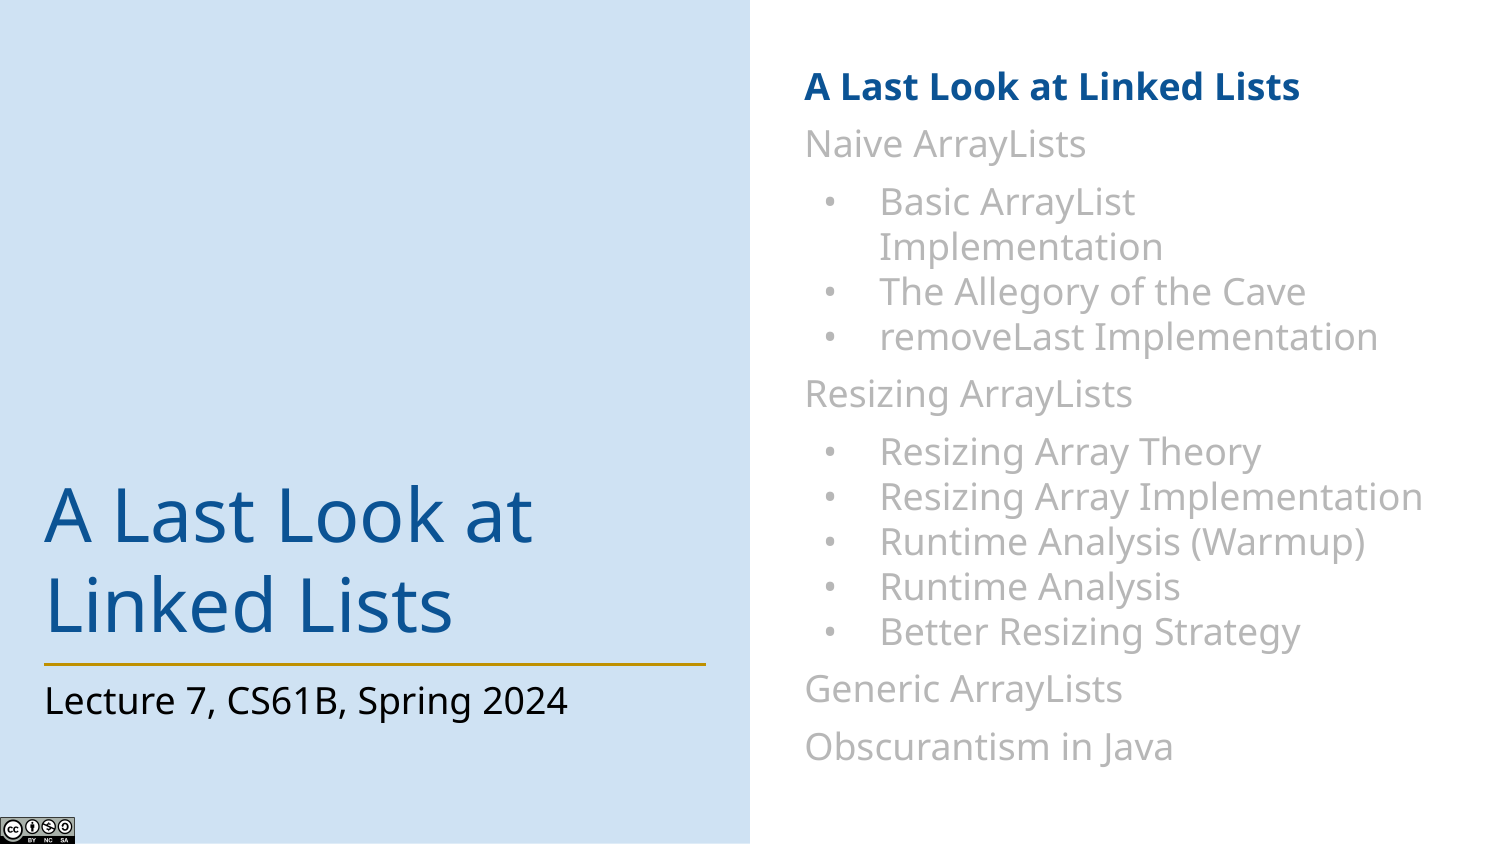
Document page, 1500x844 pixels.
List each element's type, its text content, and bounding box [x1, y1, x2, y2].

subtitle Lecture 7, CS61B, Spring 2024 [29, 667, 712, 732]
title A Last Look at Linked Lists [29, 328, 692, 663]
list A Last Look at Linked Lists Naive ArrayLists Basic ArrayList Implementation The Allegory of the Cave removeLast Implementation Resizing ArrayLists Resizing Array Theory Resizing Array Implementation Runtime Analysis (Warmup) Runtime Analysis Better Resizing Strategy Generic ArrayLists Obscurantism in Java [789, 65, 1446, 765]
picture [0, 817, 75, 844]
